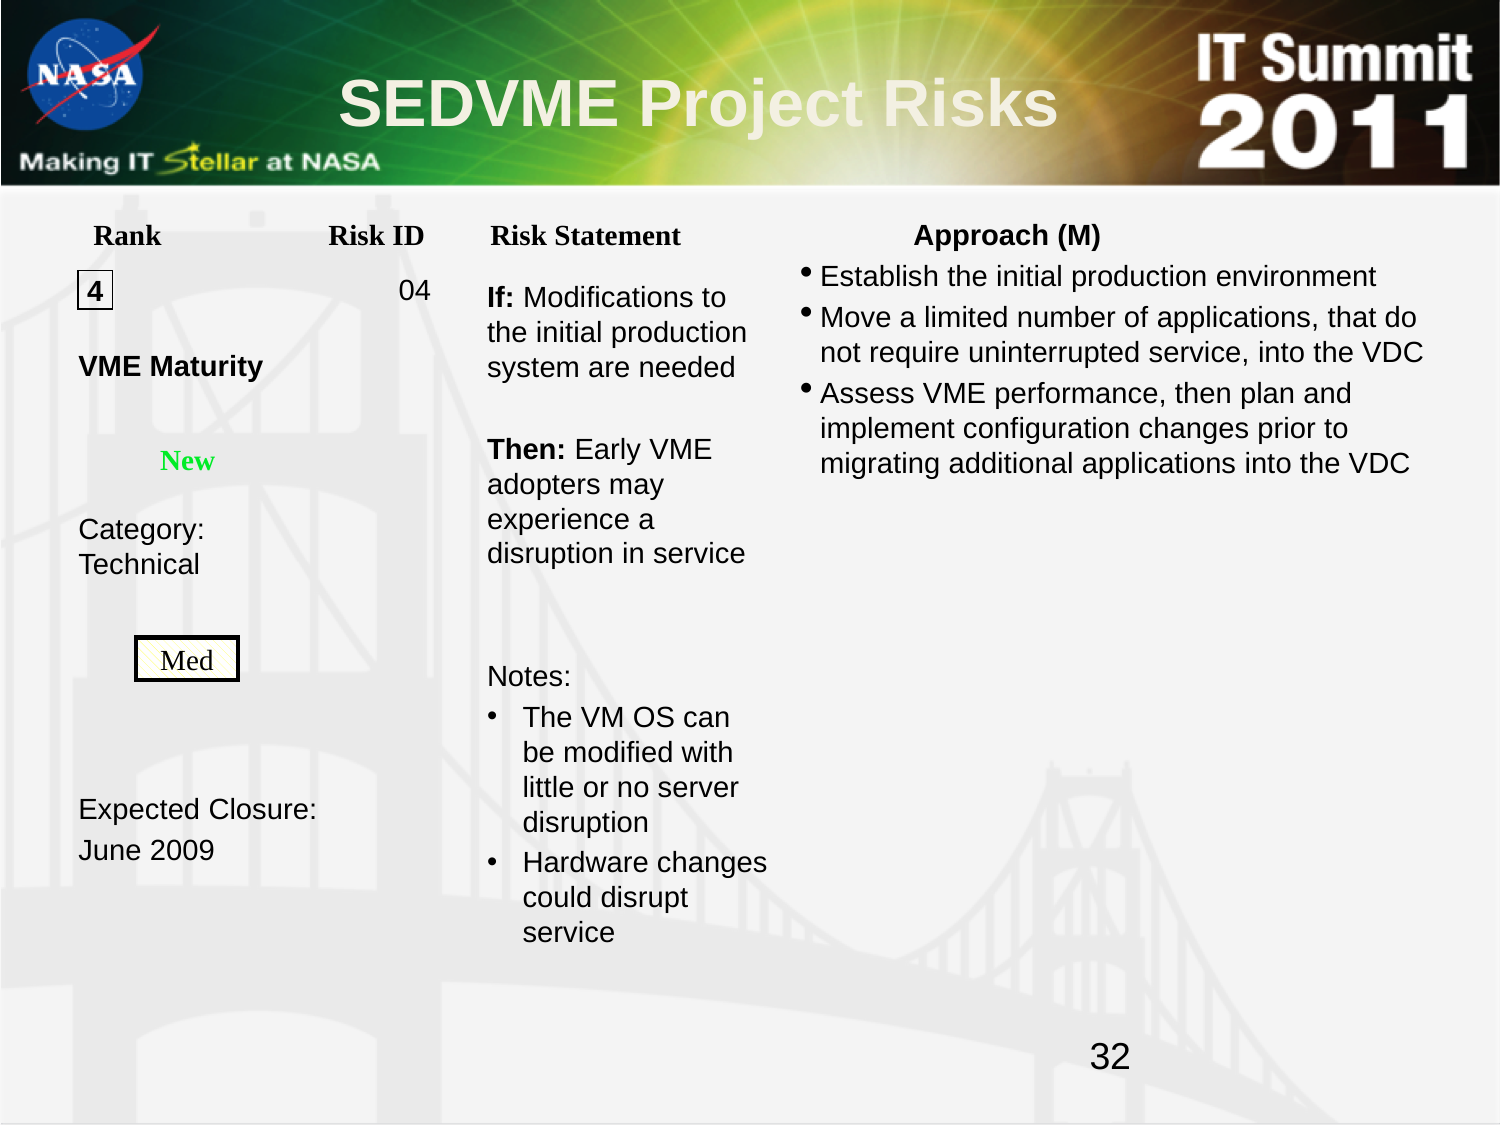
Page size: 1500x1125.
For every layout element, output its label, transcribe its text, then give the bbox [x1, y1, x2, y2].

text_box Establish the initial production environment Move a limited number of applications, that do not require uninterrupted service, into the VDC Assess VME performance, then plan and implement configuration changes prior to migrating additional applications into the VDC [786, 250, 1477, 902]
text_box Rank Risk ID Risk Statement Approach (M) [78, 209, 1417, 259]
text_box New [145, 433, 230, 484]
title SEDVME Project Risks [173, 55, 1225, 144]
text_box 4 [77, 270, 113, 310]
text_box If: Modifications to the initial production system are needed Then: Early VME adopters may experience a disruption in service Notes: The VM OS can be modified with little or no server disruption Hardware changes could disrupt service [472, 271, 786, 671]
picture [0, 0, 1500, 189]
text_box 04 [352, 264, 453, 658]
text_box Med [136, 637, 239, 681]
text_box VME Maturity Category: Technical Expected Closure: June 2009 [63, 258, 341, 654]
text_box <number> [1074, 1024, 1425, 1103]
